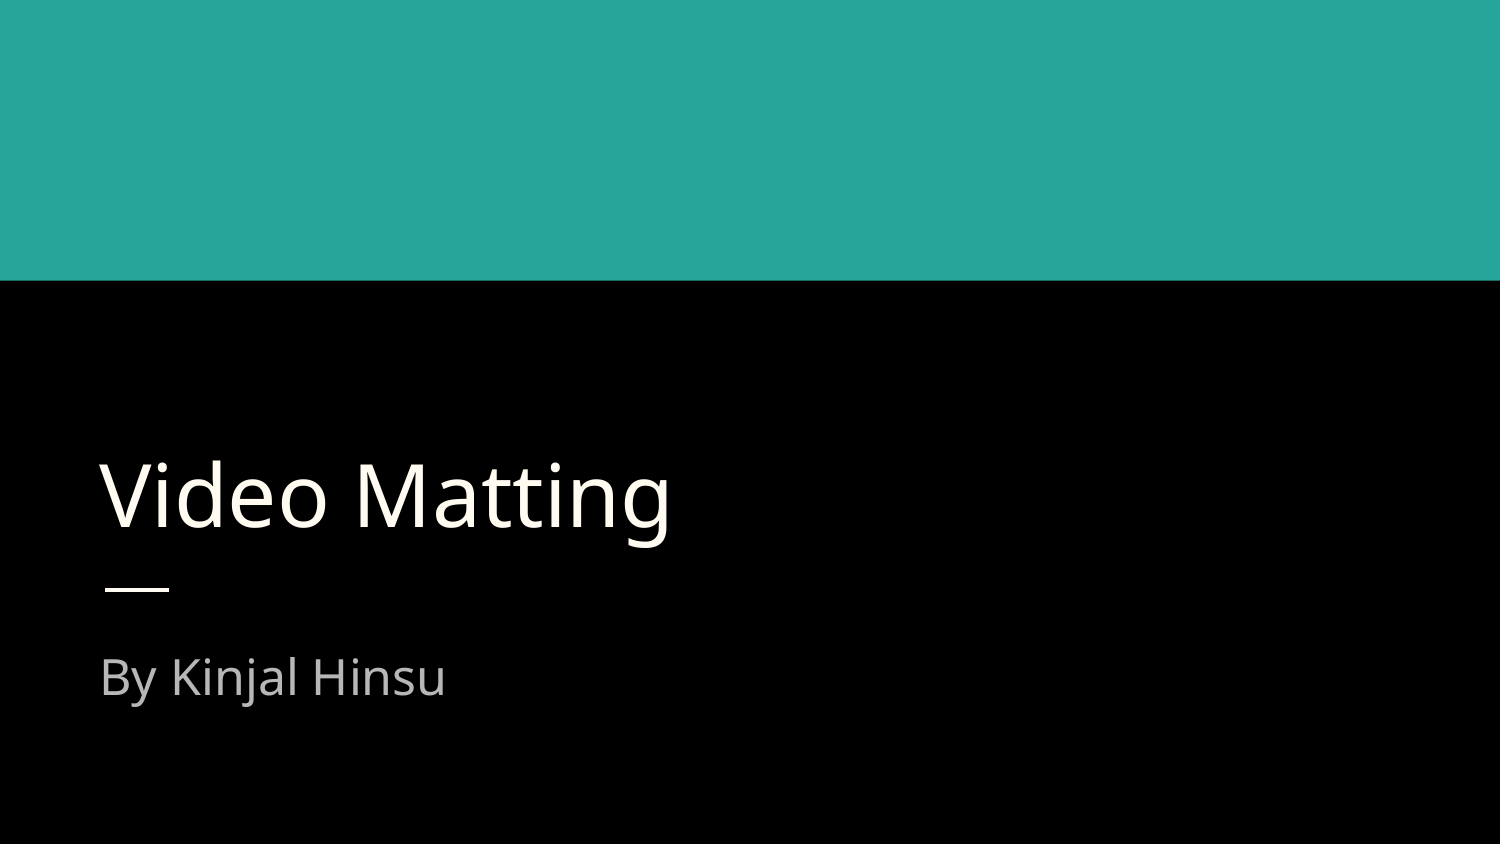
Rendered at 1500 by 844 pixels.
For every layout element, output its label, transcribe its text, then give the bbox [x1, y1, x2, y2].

title Video Matting [84, 310, 1416, 561]
subtitle By Kinjal Hinsu [84, 630, 1416, 760]
